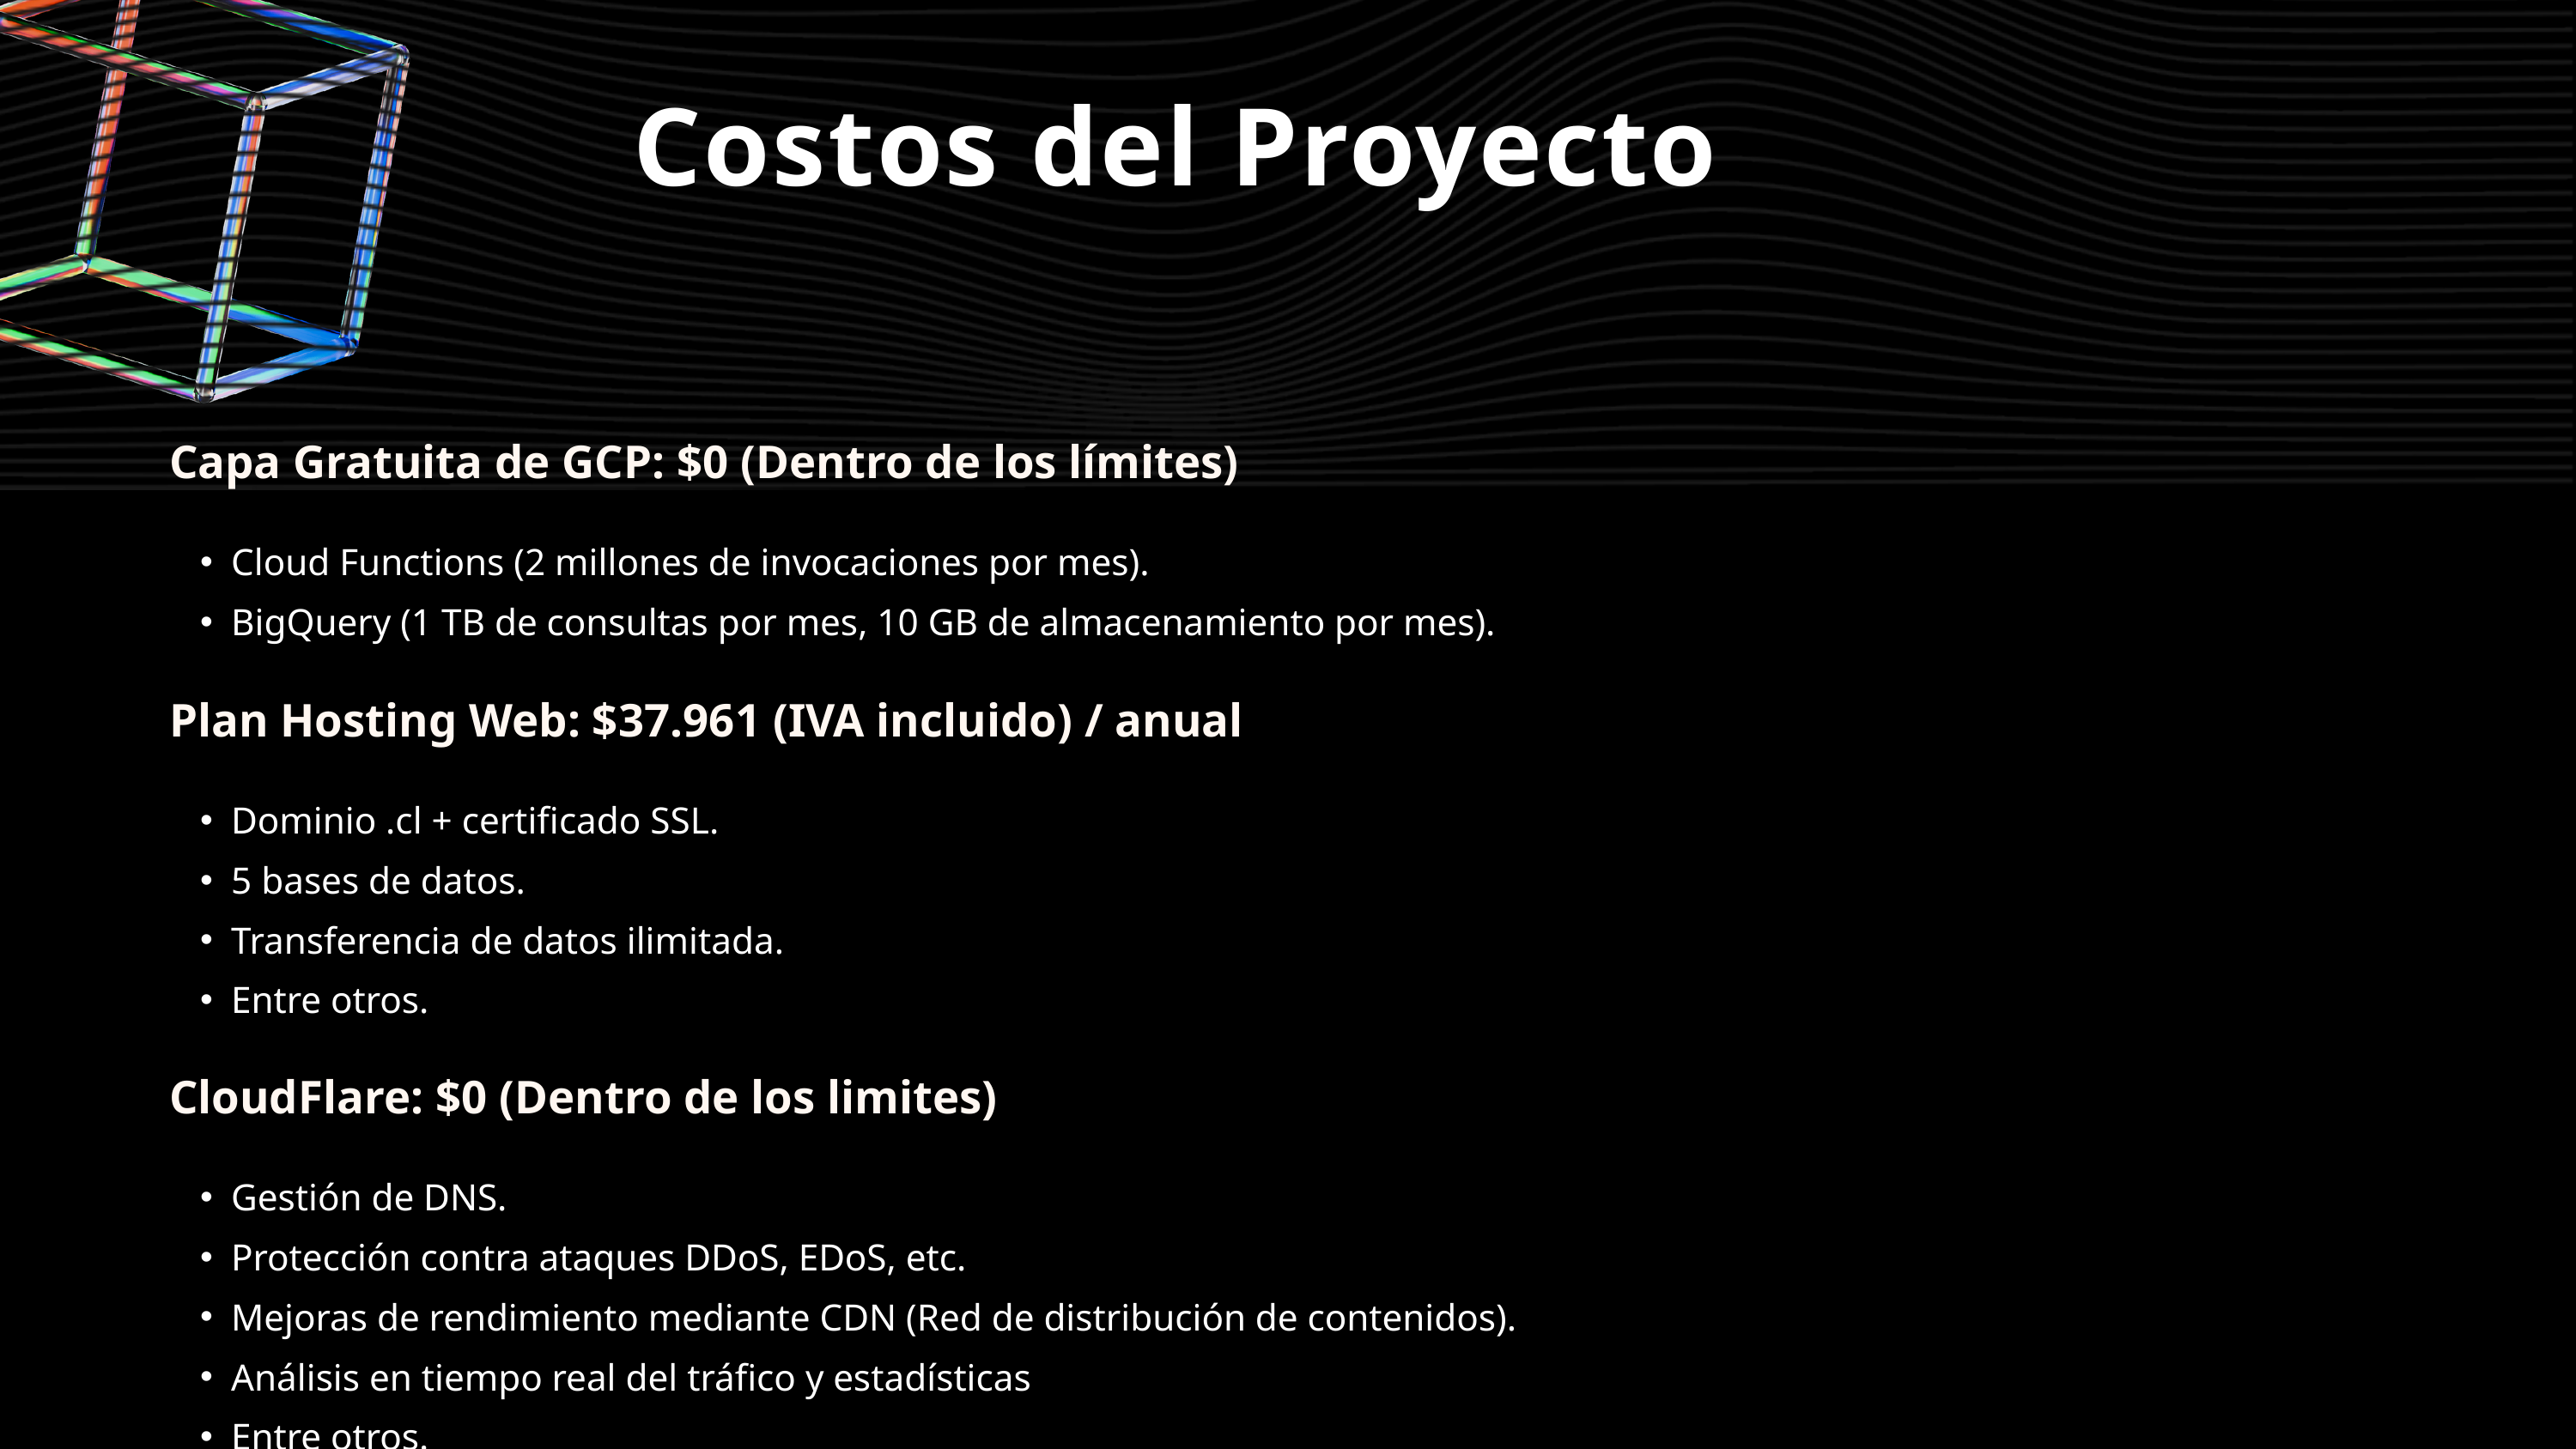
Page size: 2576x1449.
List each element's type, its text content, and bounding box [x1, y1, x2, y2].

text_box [168, 429, 1656, 634]
text_box Costos del Proyecto [633, 88, 1975, 208]
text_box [168, 688, 1656, 1011]
text_box [0, 0, 2576, 490]
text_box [168, 1064, 1656, 1446]
